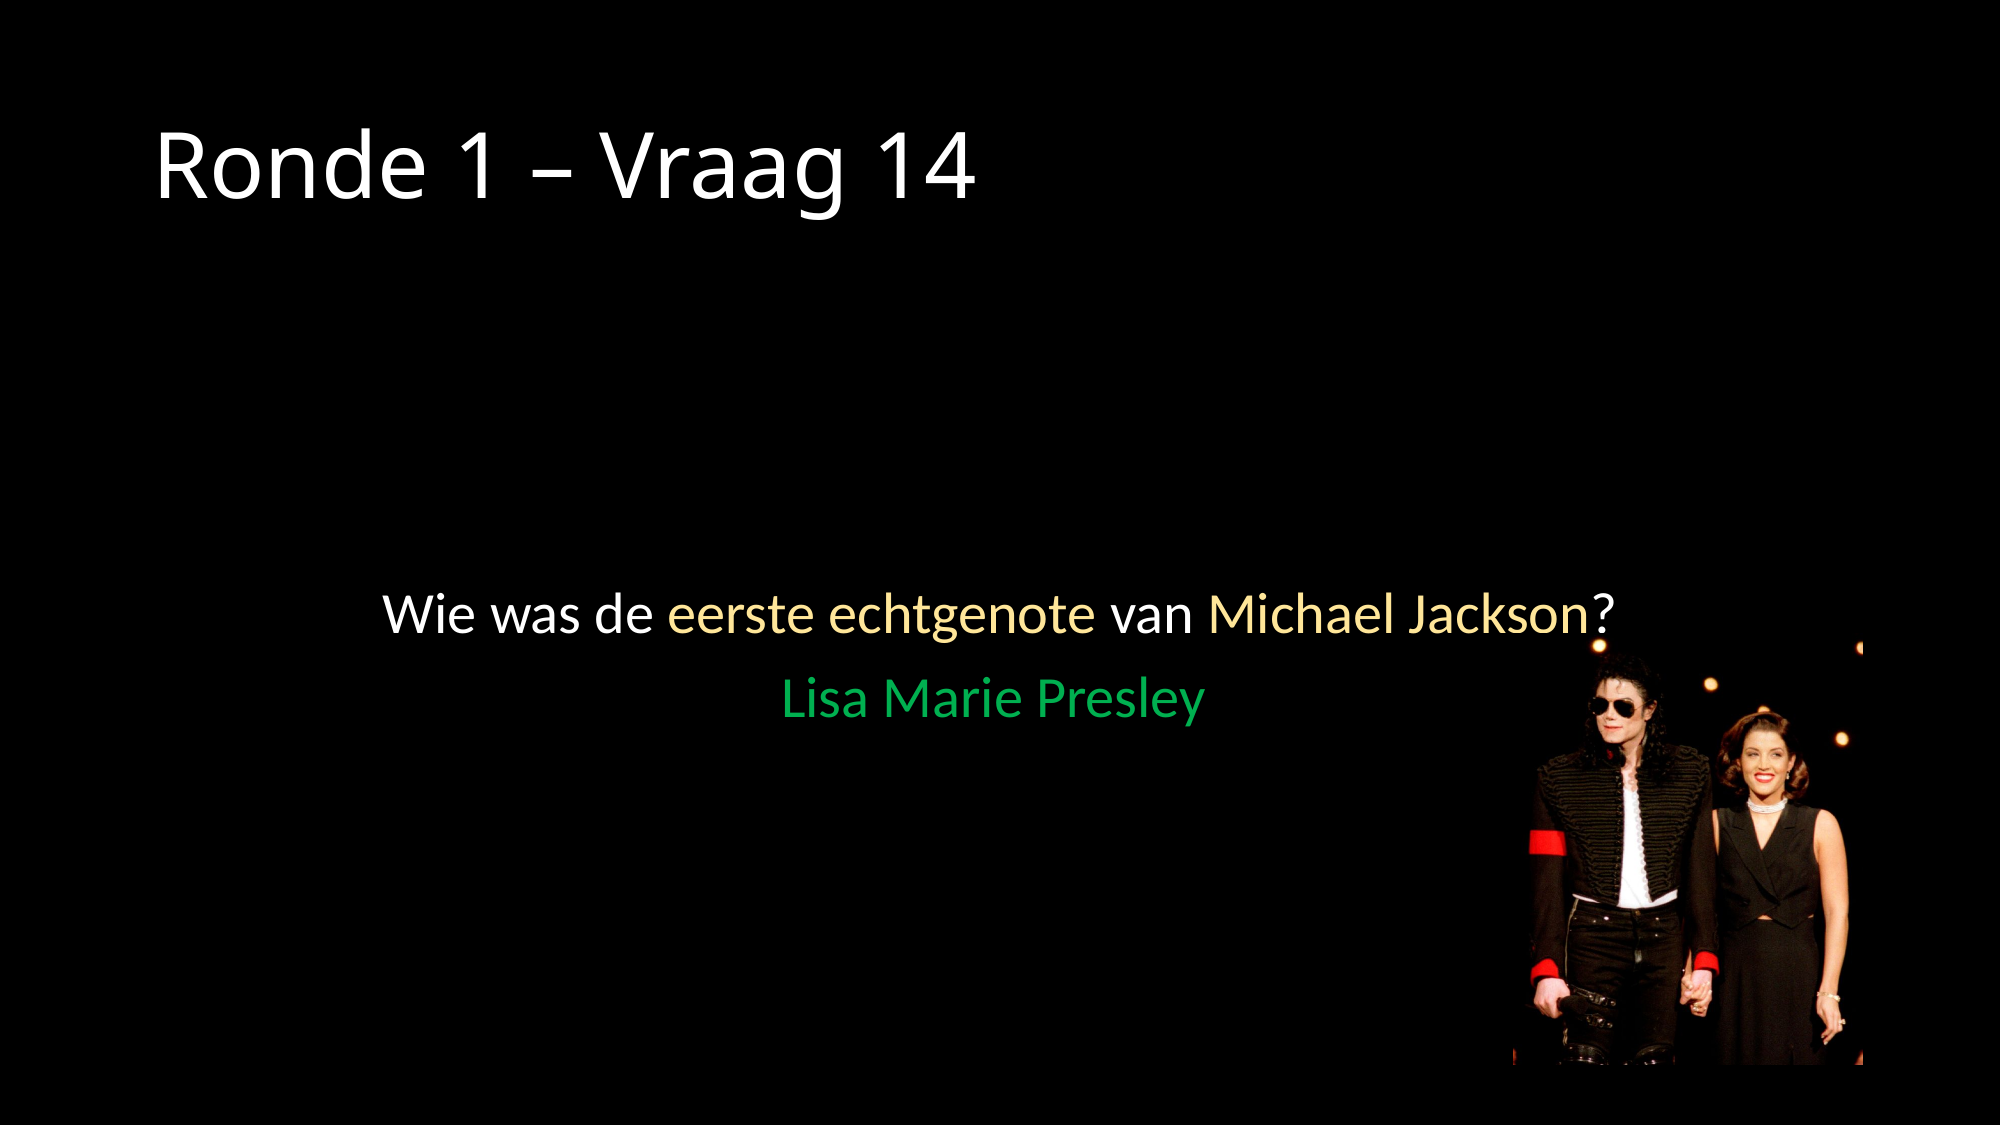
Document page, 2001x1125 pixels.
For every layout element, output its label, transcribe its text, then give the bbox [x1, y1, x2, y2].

list Wie was de eerste echtgenote van Michael Jackson? Lisa Marie Presley [137, 299, 1863, 1014]
title Ronde 1 – Vraag 14 [137, 59, 1863, 278]
picture [1513, 633, 1863, 1066]
